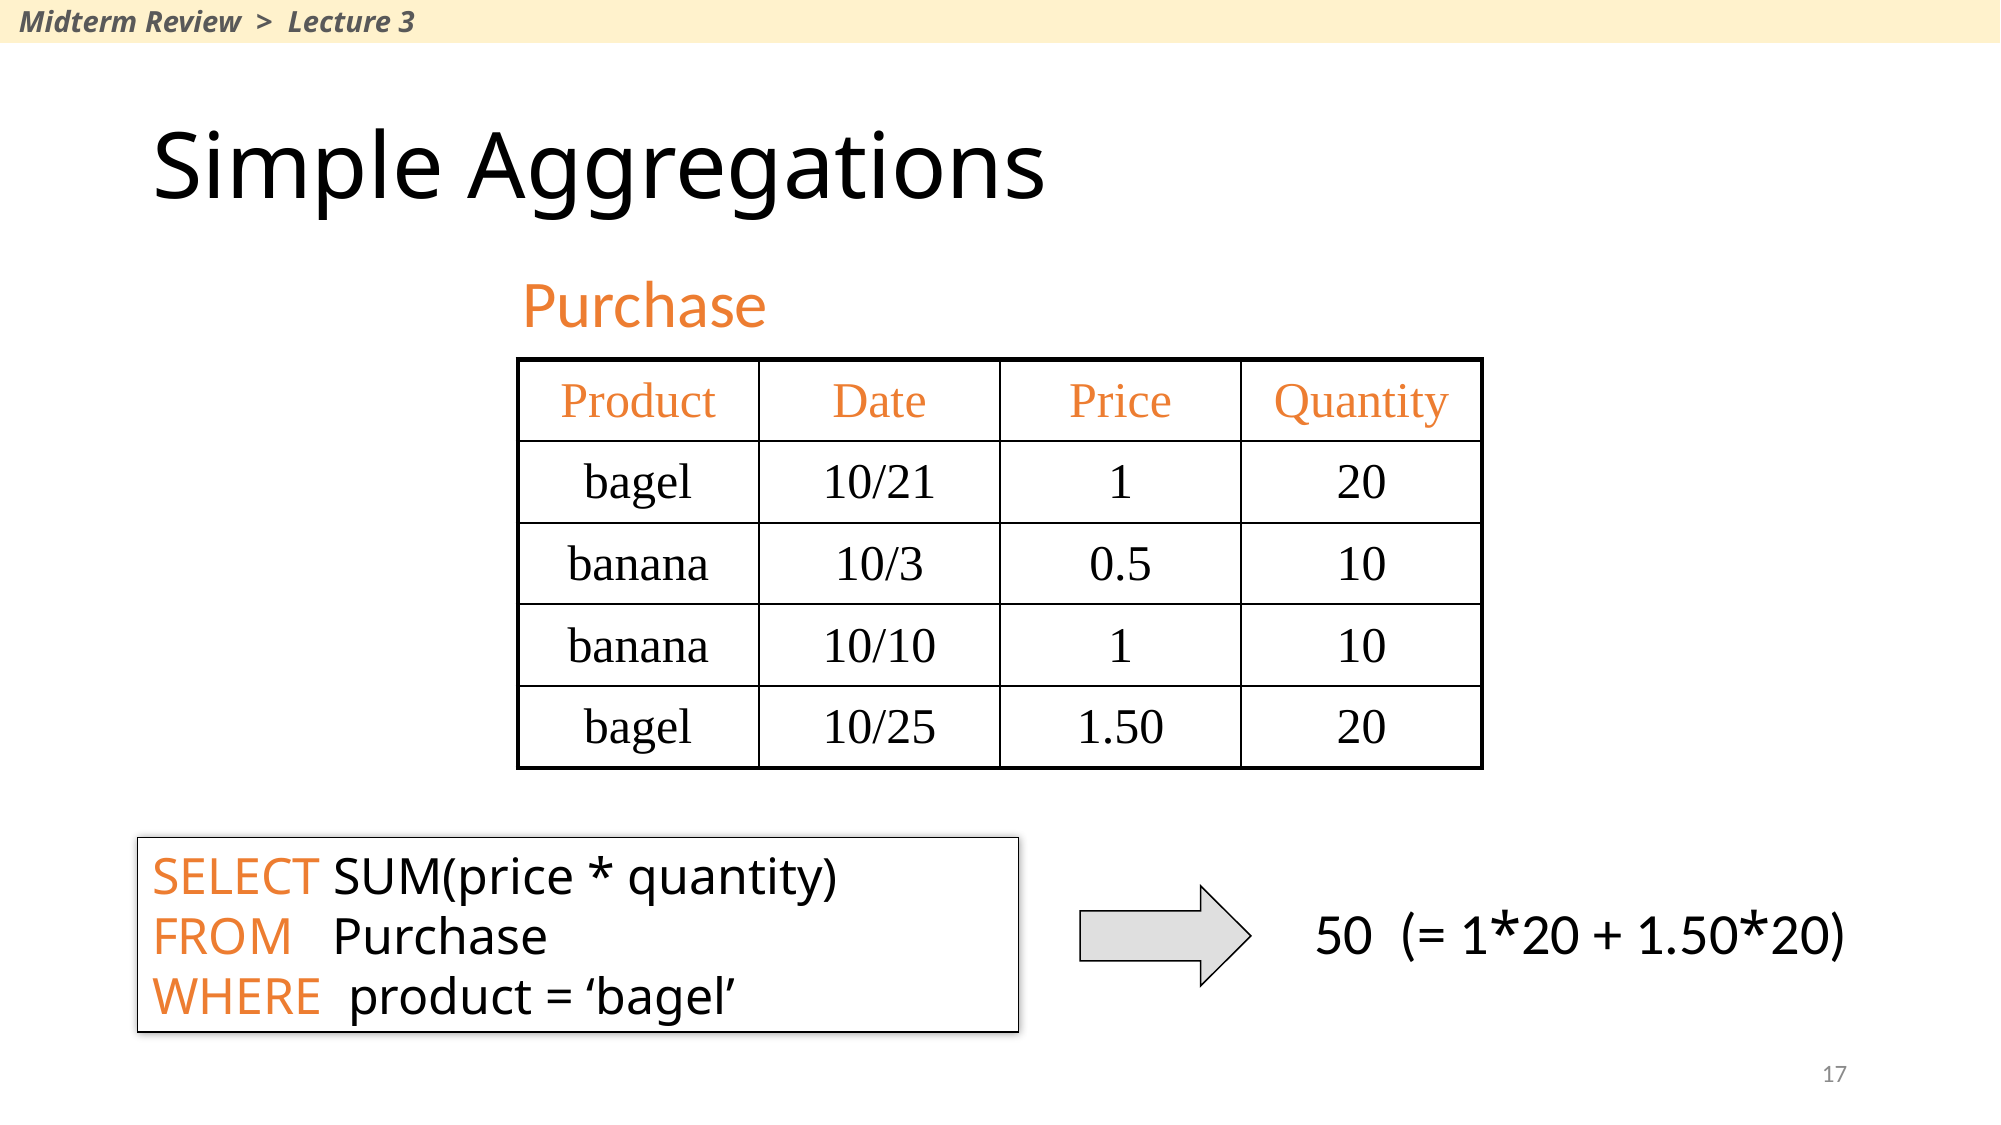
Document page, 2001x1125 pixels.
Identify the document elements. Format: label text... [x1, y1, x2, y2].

table_header Quantity [1242, 362, 1480, 440]
slide_number 17 [1412, 1042, 1863, 1103]
table_cell 20 [1242, 687, 1480, 766]
text_box Purchase [507, 253, 784, 349]
title Simple Aggregations [137, 59, 1863, 278]
table_cell 1.50 [1001, 687, 1240, 766]
table_header Price [1001, 362, 1240, 440]
table_cell bagel [520, 442, 758, 522]
table_header Date [760, 362, 999, 440]
table_cell 10 [1242, 605, 1480, 685]
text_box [0, 0, 2000, 47]
table_cell 1 [1001, 442, 1240, 522]
table_cell 10/25 [760, 687, 999, 766]
table_cell 10/21 [760, 442, 999, 522]
text_box [1080, 885, 1251, 986]
table_cell banana [520, 524, 758, 603]
table_cell 1 [1001, 605, 1240, 685]
table_cell 20 [1242, 442, 1480, 522]
table_cell 10/10 [760, 605, 999, 685]
text_box SELECT SUM(price * quantity) FROM Purchase WHERE product = ‘bagel’ [137, 837, 1019, 1033]
text_box 50 (= 1*20 + 1.50*20) [1299, 888, 1863, 974]
table_cell 10/3 [760, 524, 999, 603]
table_header Product [520, 362, 758, 440]
table_cell banana [520, 605, 758, 685]
table_cell 10 [1242, 524, 1480, 603]
table_cell 0.5 [1001, 524, 1240, 603]
table_cell bagel [520, 687, 758, 766]
